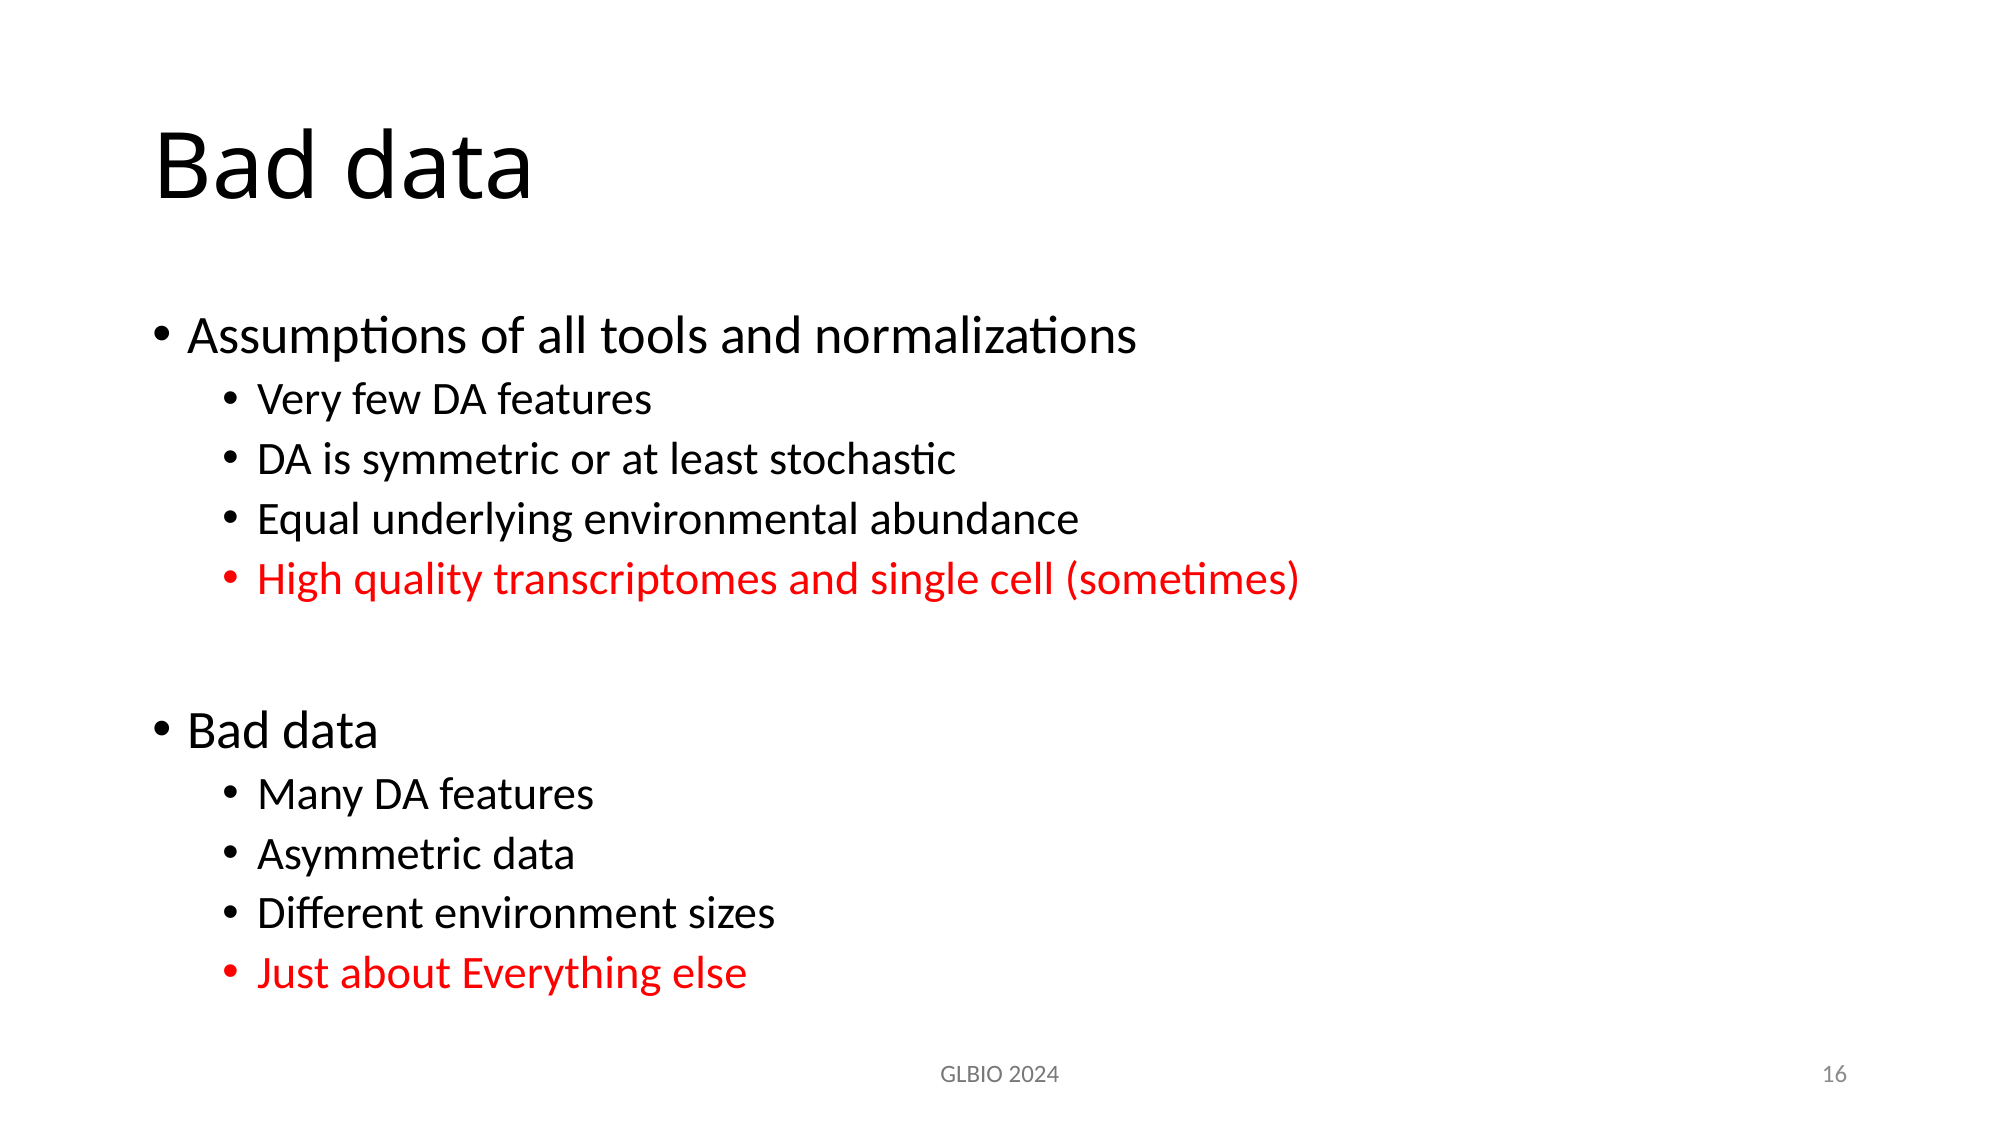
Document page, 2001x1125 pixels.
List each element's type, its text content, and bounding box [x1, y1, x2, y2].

title Bad data [137, 59, 1863, 278]
slide_number 16 [1412, 1042, 1863, 1103]
footer GLBIO 2024 [662, 1042, 1338, 1103]
list Assumptions of all tools and normalizations Very few DA features DA is symmetric or at least stochastic Equal underlying environmental abundance High quality transcriptomes and single cell (sometimes) Bad data Many DA features Asymmetric data Different environment sizes Just about Everything else [137, 299, 1863, 1014]
